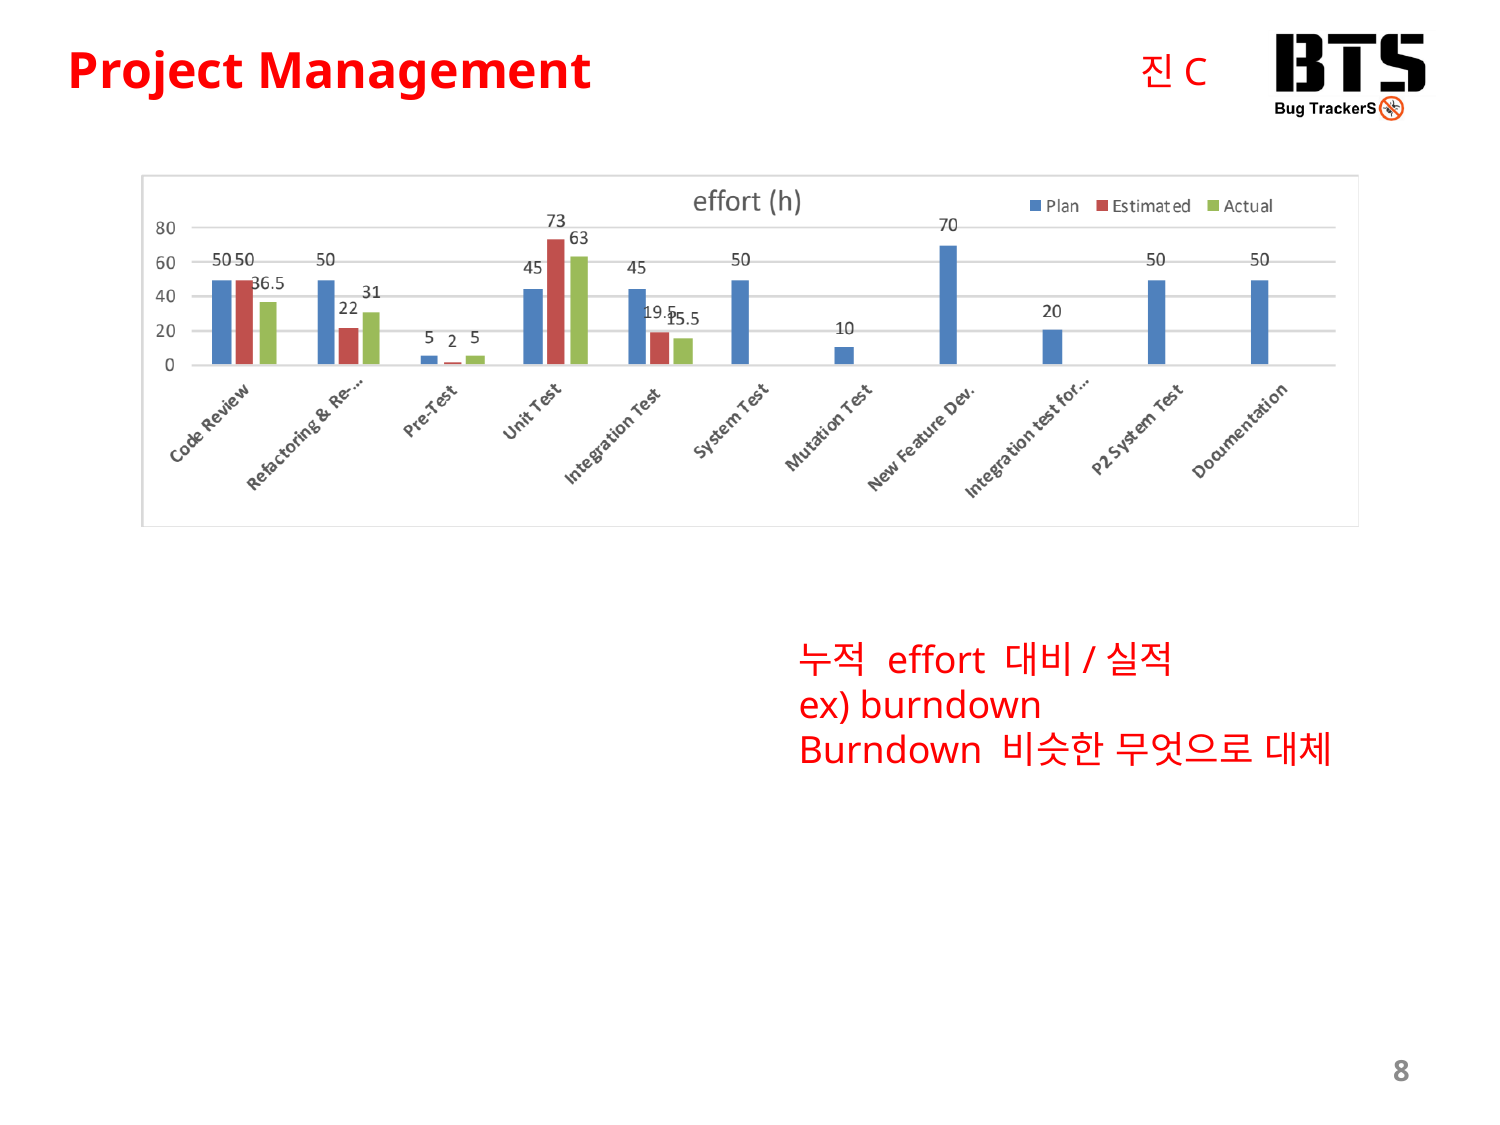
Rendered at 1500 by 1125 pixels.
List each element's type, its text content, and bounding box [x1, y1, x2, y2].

picture [1263, 30, 1437, 127]
text_box Project Management [53, 30, 845, 106]
slide_number 8 [1074, 1042, 1425, 1103]
text_box 진C [1125, 41, 1223, 101]
picture [140, 172, 1359, 527]
text_box 누적 effort 대비/실적 ex) burndown Burndown 비슷한 무엇으로 대체 [783, 628, 1348, 824]
